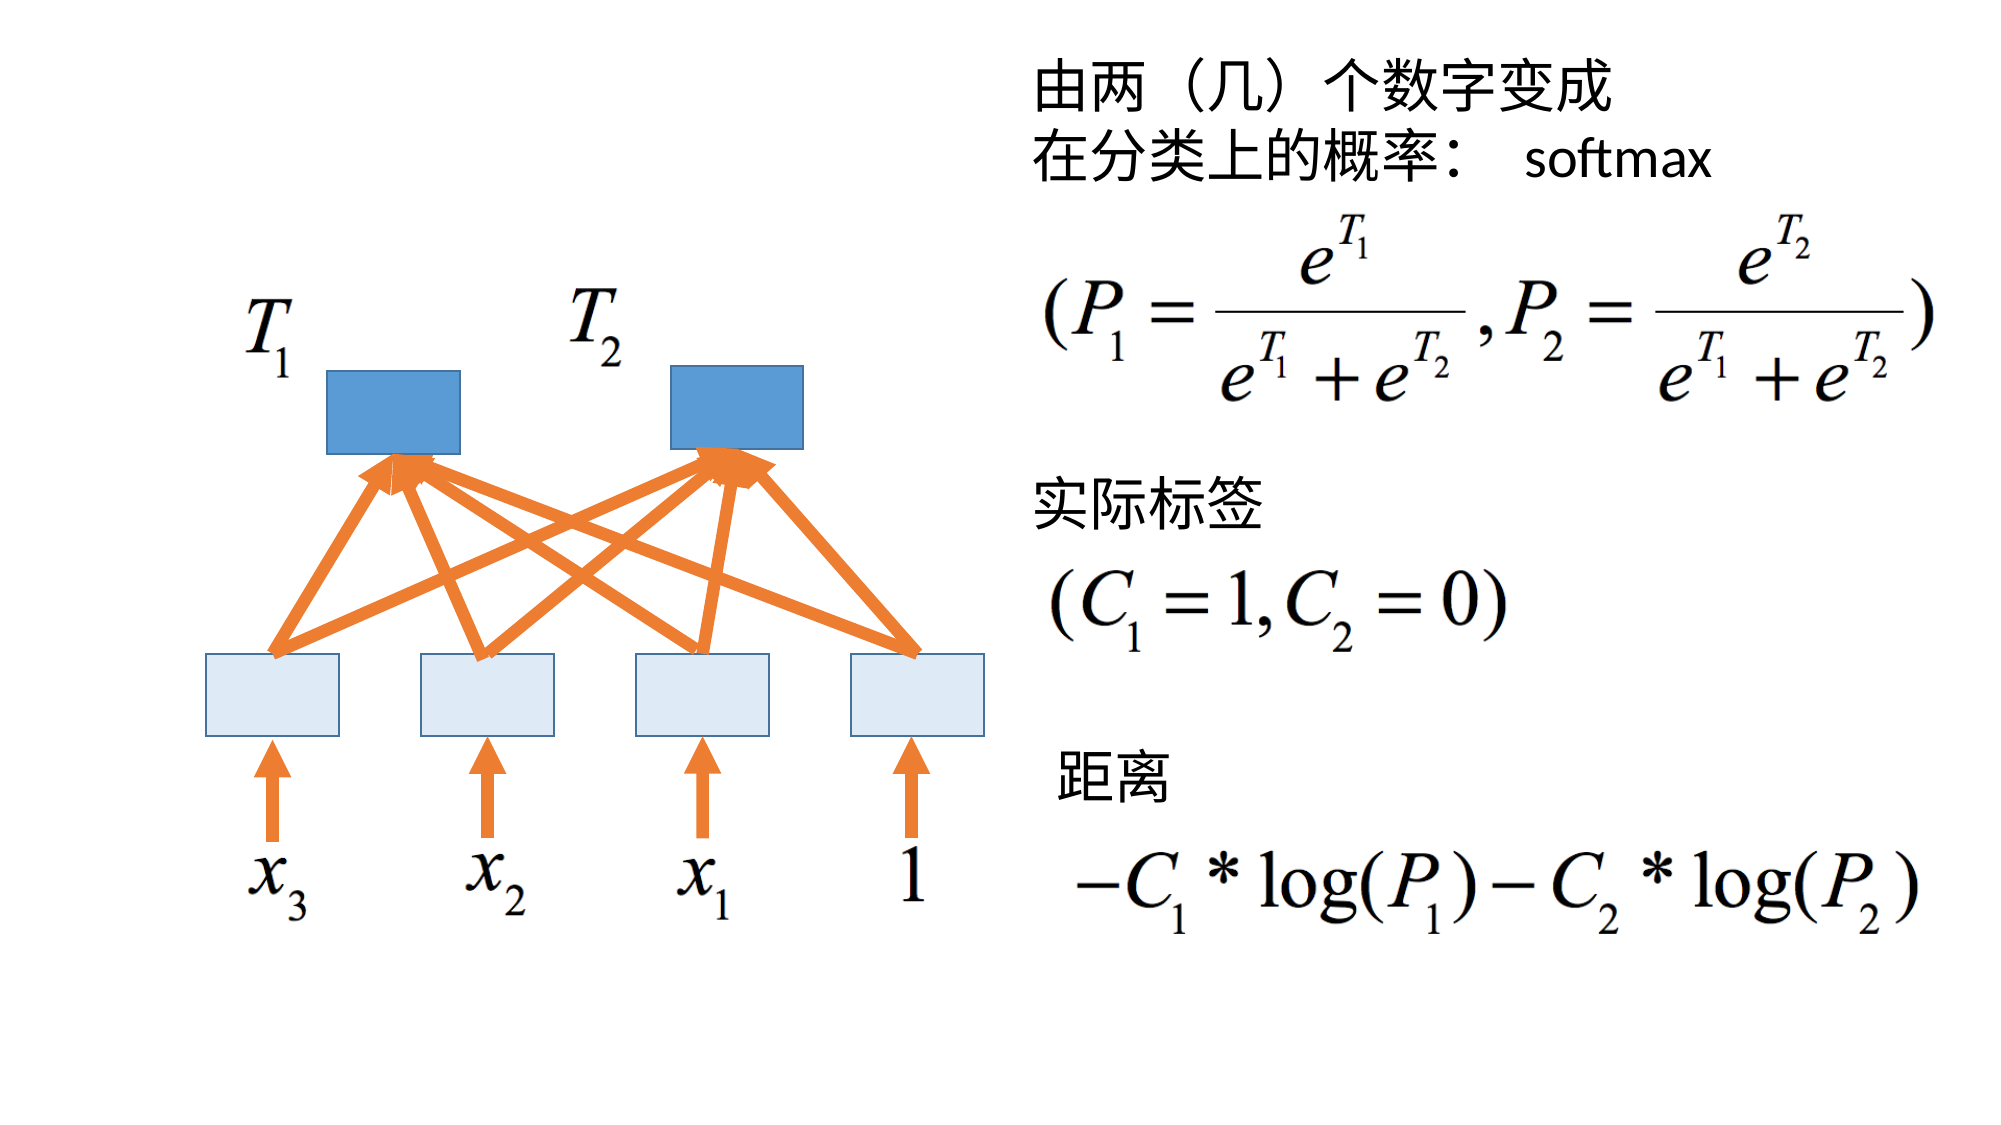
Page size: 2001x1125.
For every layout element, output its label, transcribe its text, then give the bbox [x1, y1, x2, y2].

picture [659, 838, 747, 922]
picture [889, 827, 946, 914]
text_box [205, 653, 340, 737]
text_box 距离 [1041, 732, 1938, 818]
text_box [326, 370, 461, 448]
text_box [420, 654, 555, 737]
text_box 由两（几）个数字变成 在分类上的概率： softmax [1016, 41, 1913, 197]
text_box [670, 365, 804, 448]
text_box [484, 453, 697, 650]
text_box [738, 448, 918, 453]
picture [243, 835, 325, 932]
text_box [484, 453, 918, 654]
text_box [850, 653, 985, 737]
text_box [272, 453, 394, 654]
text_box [272, 448, 738, 453]
text_box 实际标签 [1016, 459, 1913, 544]
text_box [393, 453, 484, 660]
picture [556, 263, 636, 379]
picture [232, 280, 313, 402]
picture [1038, 201, 1962, 434]
picture [1038, 543, 1524, 657]
picture [454, 835, 551, 928]
text_box [635, 654, 770, 737]
picture [1064, 808, 1936, 957]
